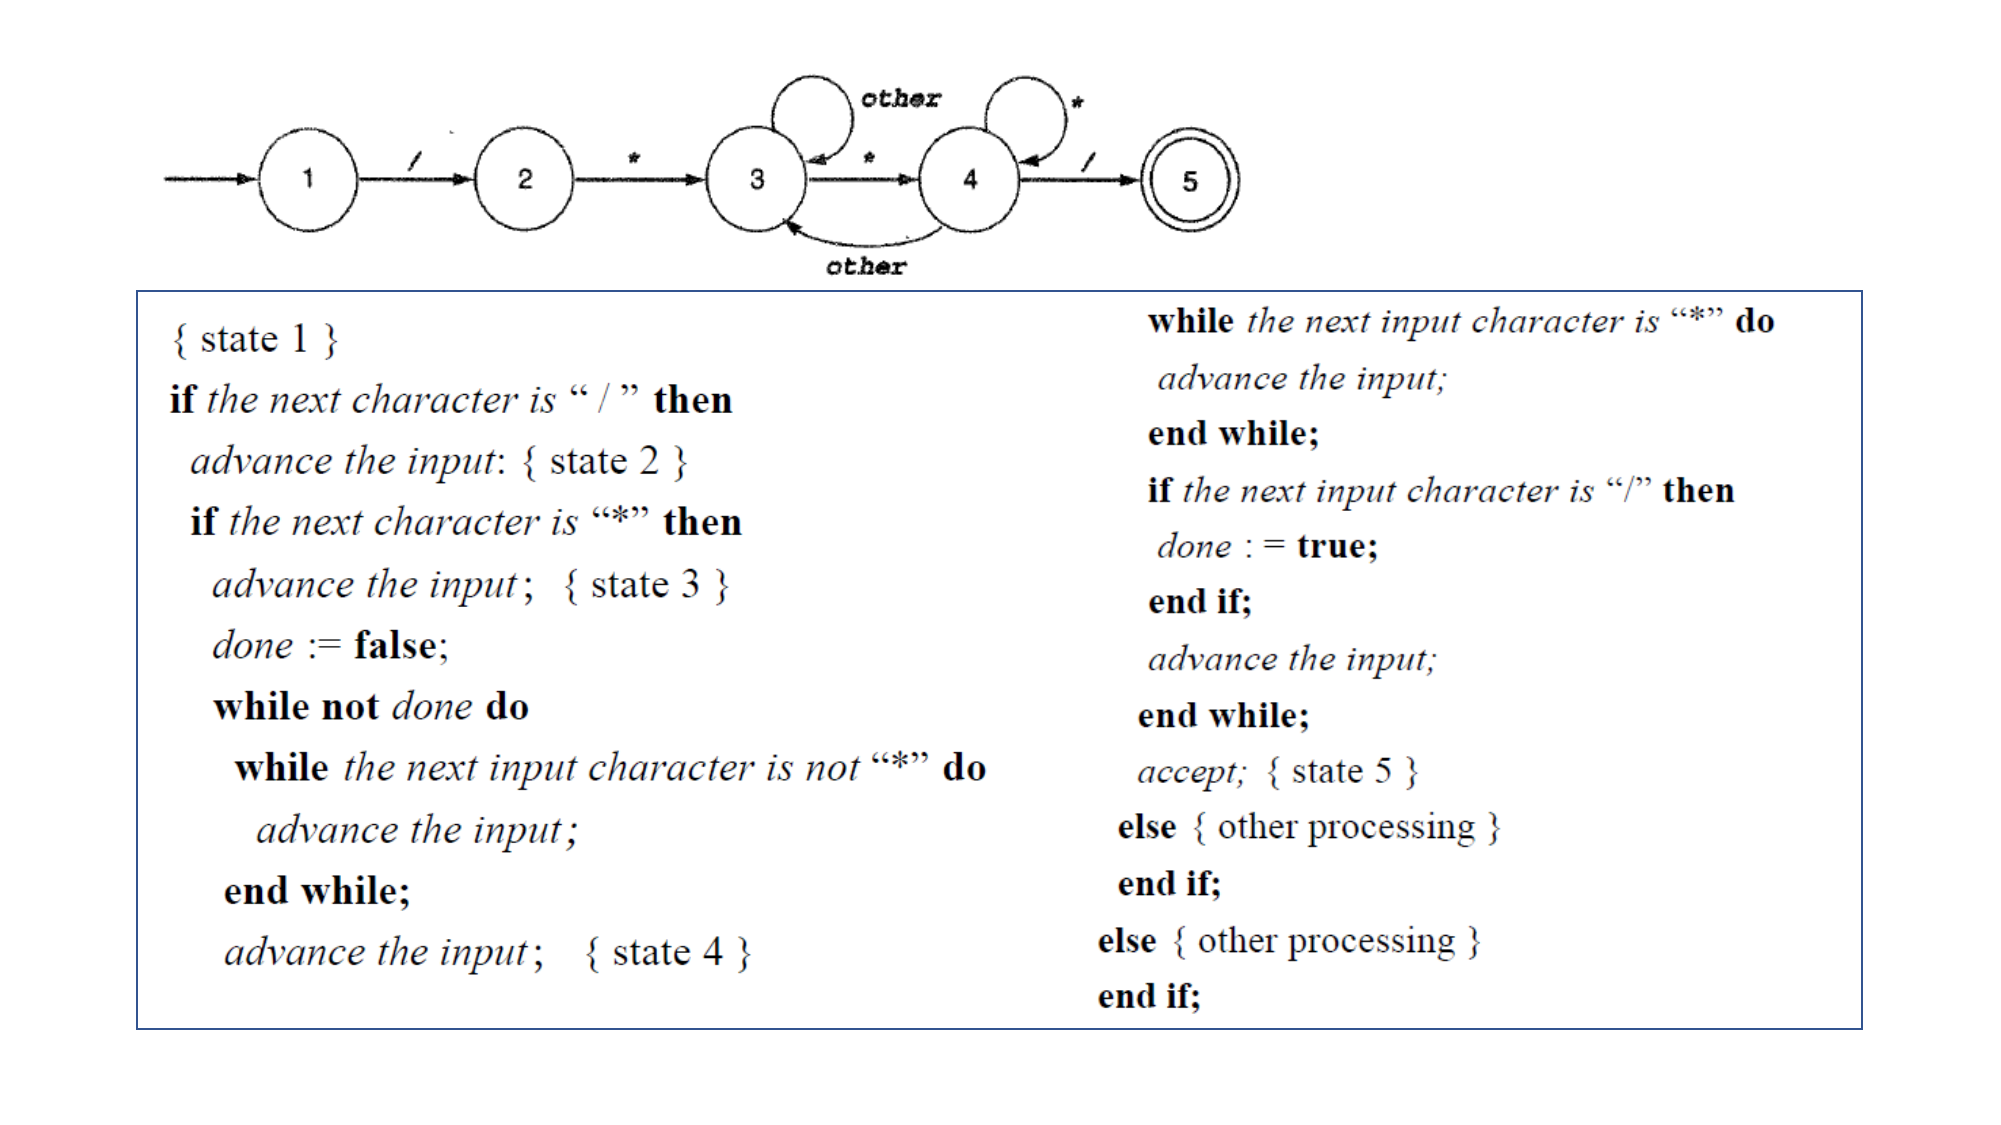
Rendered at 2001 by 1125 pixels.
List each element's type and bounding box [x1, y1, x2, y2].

text_box [136, 290, 1090, 1030]
text_box [1258, 290, 1863, 1030]
picture [162, 318, 1001, 995]
picture [152, 54, 1810, 1030]
